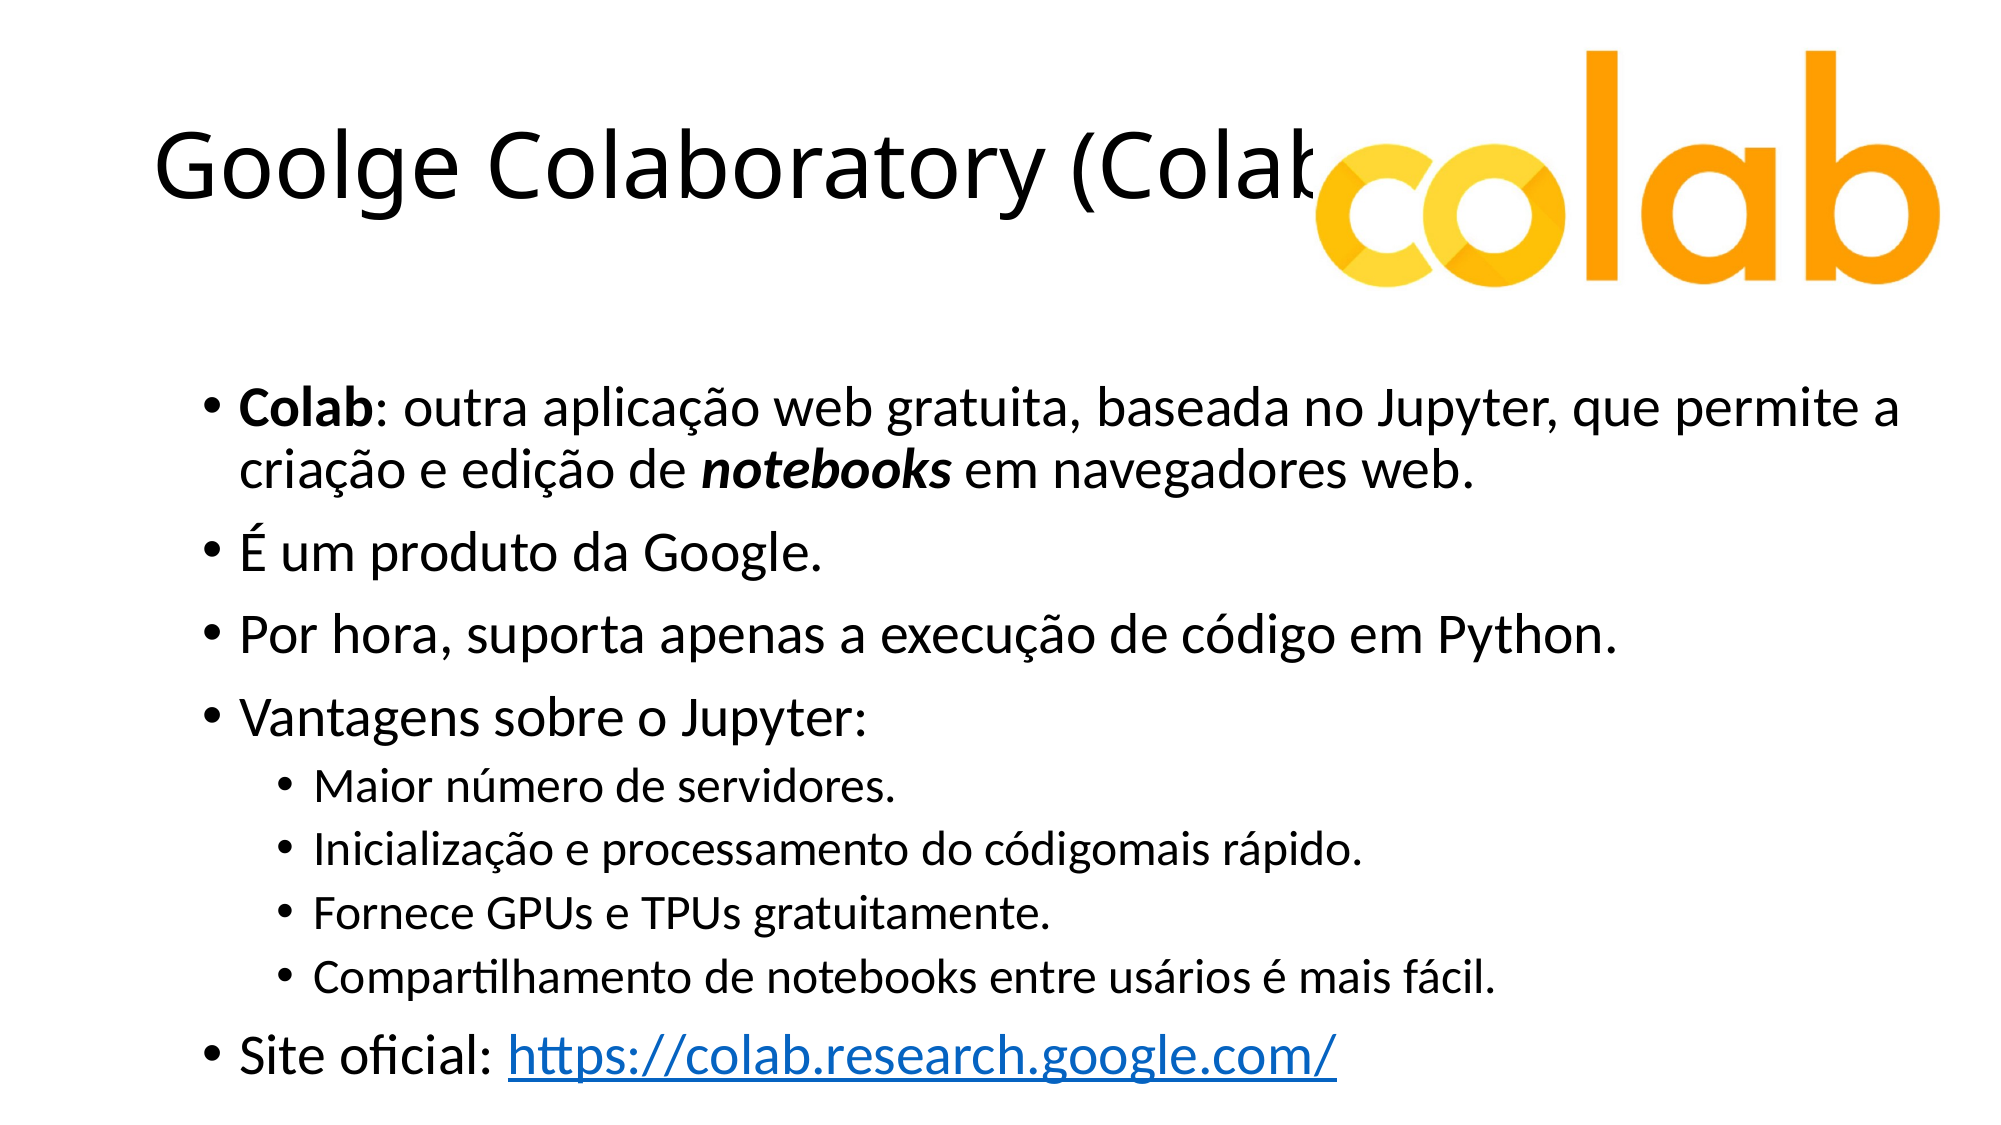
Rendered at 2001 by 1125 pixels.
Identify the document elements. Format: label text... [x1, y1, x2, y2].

list Colab: outra aplicação web gratuita, baseada no Jupyter, que permite a criação e edição de notebooks em navegadores web. É um produto da Google. Por hora, suporta apenas a execução de código em Python. Vantagens sobre o Jupyter: Maior número de servidores. Inicialização e processamento do códigomais rápido. Fornece GPUs e TPUs gratuitamente. Compartilhamento de notebooks entre usários é mais fácil. Site oficial: https://colab.research.google.com/ [187, 369, 1968, 1102]
picture [1312, 46, 1948, 291]
title Goolge Colaboratory (Colab) [137, 59, 1312, 278]
